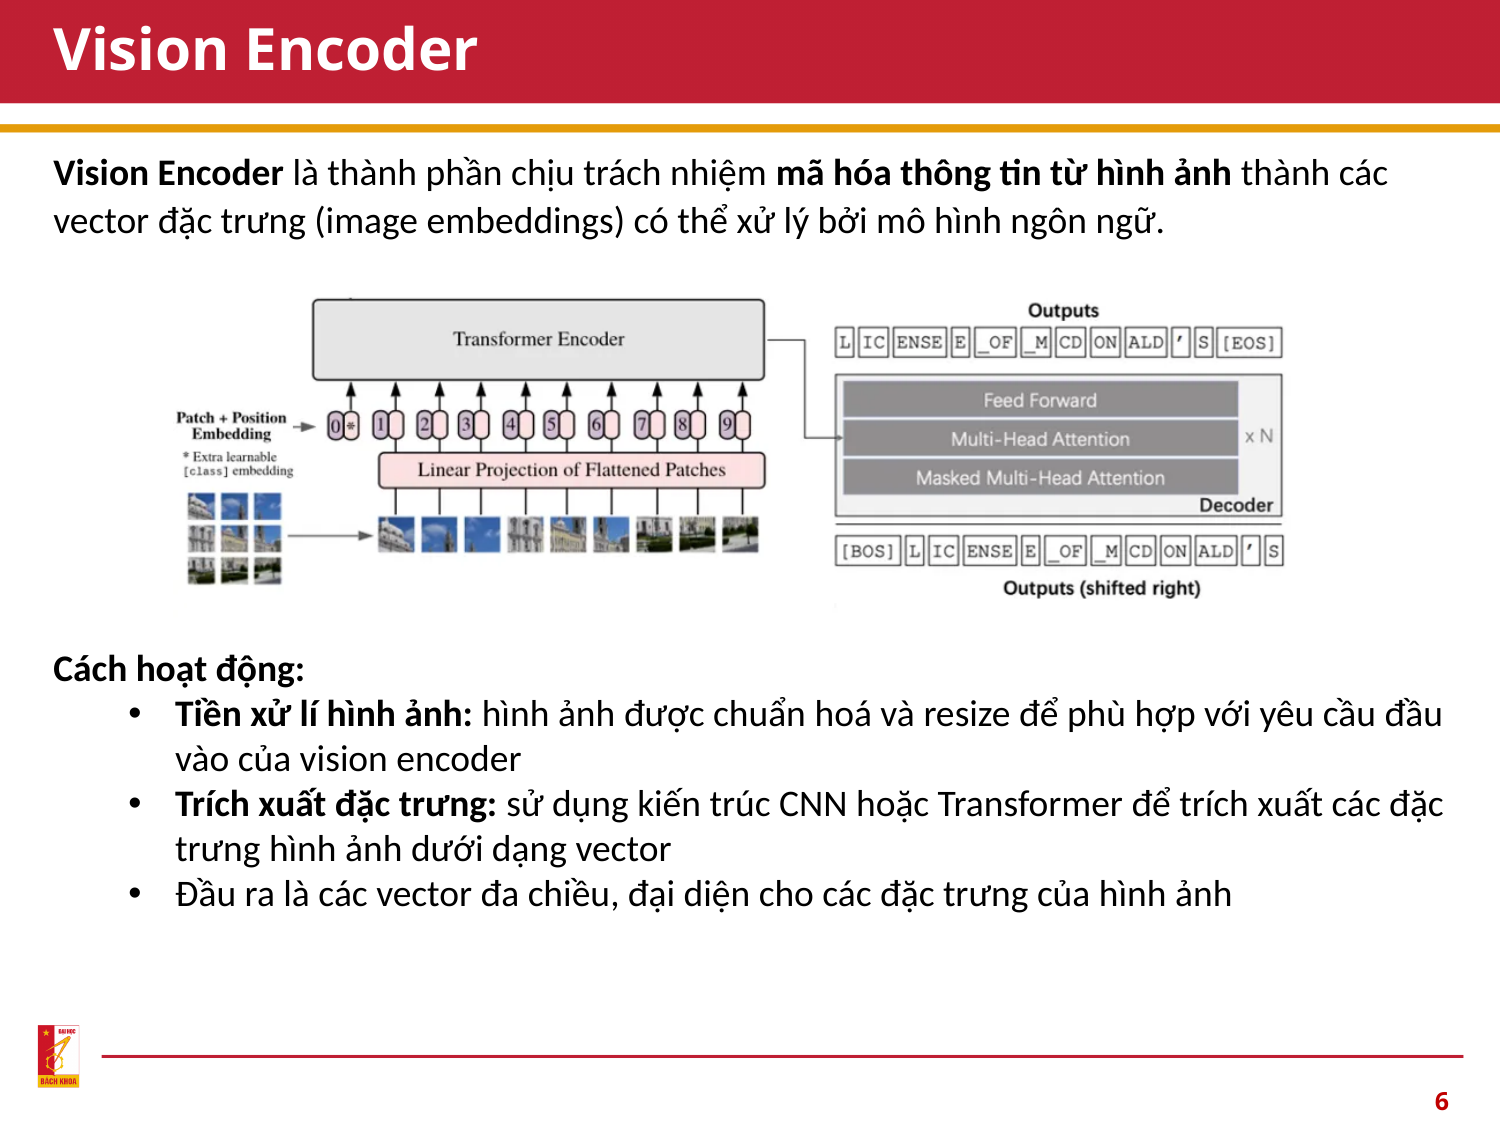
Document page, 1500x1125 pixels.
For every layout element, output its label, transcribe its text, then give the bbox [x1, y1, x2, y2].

text_box Cách hoạt động: Tiền xử lí hình ảnh: hình ảnh được chuẩn hoá và resize để phù hợp với yêu cầu đầu vào của vision encoder Trích xuất đặc trưng: sử dụng kiến trúc CNN hoặc Transformer để trích xuất các đặc trưng hình ảnh dưới dạng vector Đầu ra là các vector đa chiều, đại diện cho các đặc trưng của hình ảnh [38, 637, 1462, 922]
slide_number 6 [1126, 1078, 1464, 1125]
picture [0, 0, 1500, 1125]
text_box Vision Encoder là thành phần chịu trách nhiệm mã hóa thông tin từ hình ảnh thành các vector đặc trưng (image embeddings) có thể xử lý bởi mô hình ngôn ngữ. [38, 137, 1462, 249]
title Vision Encoder [38, 12, 1462, 87]
